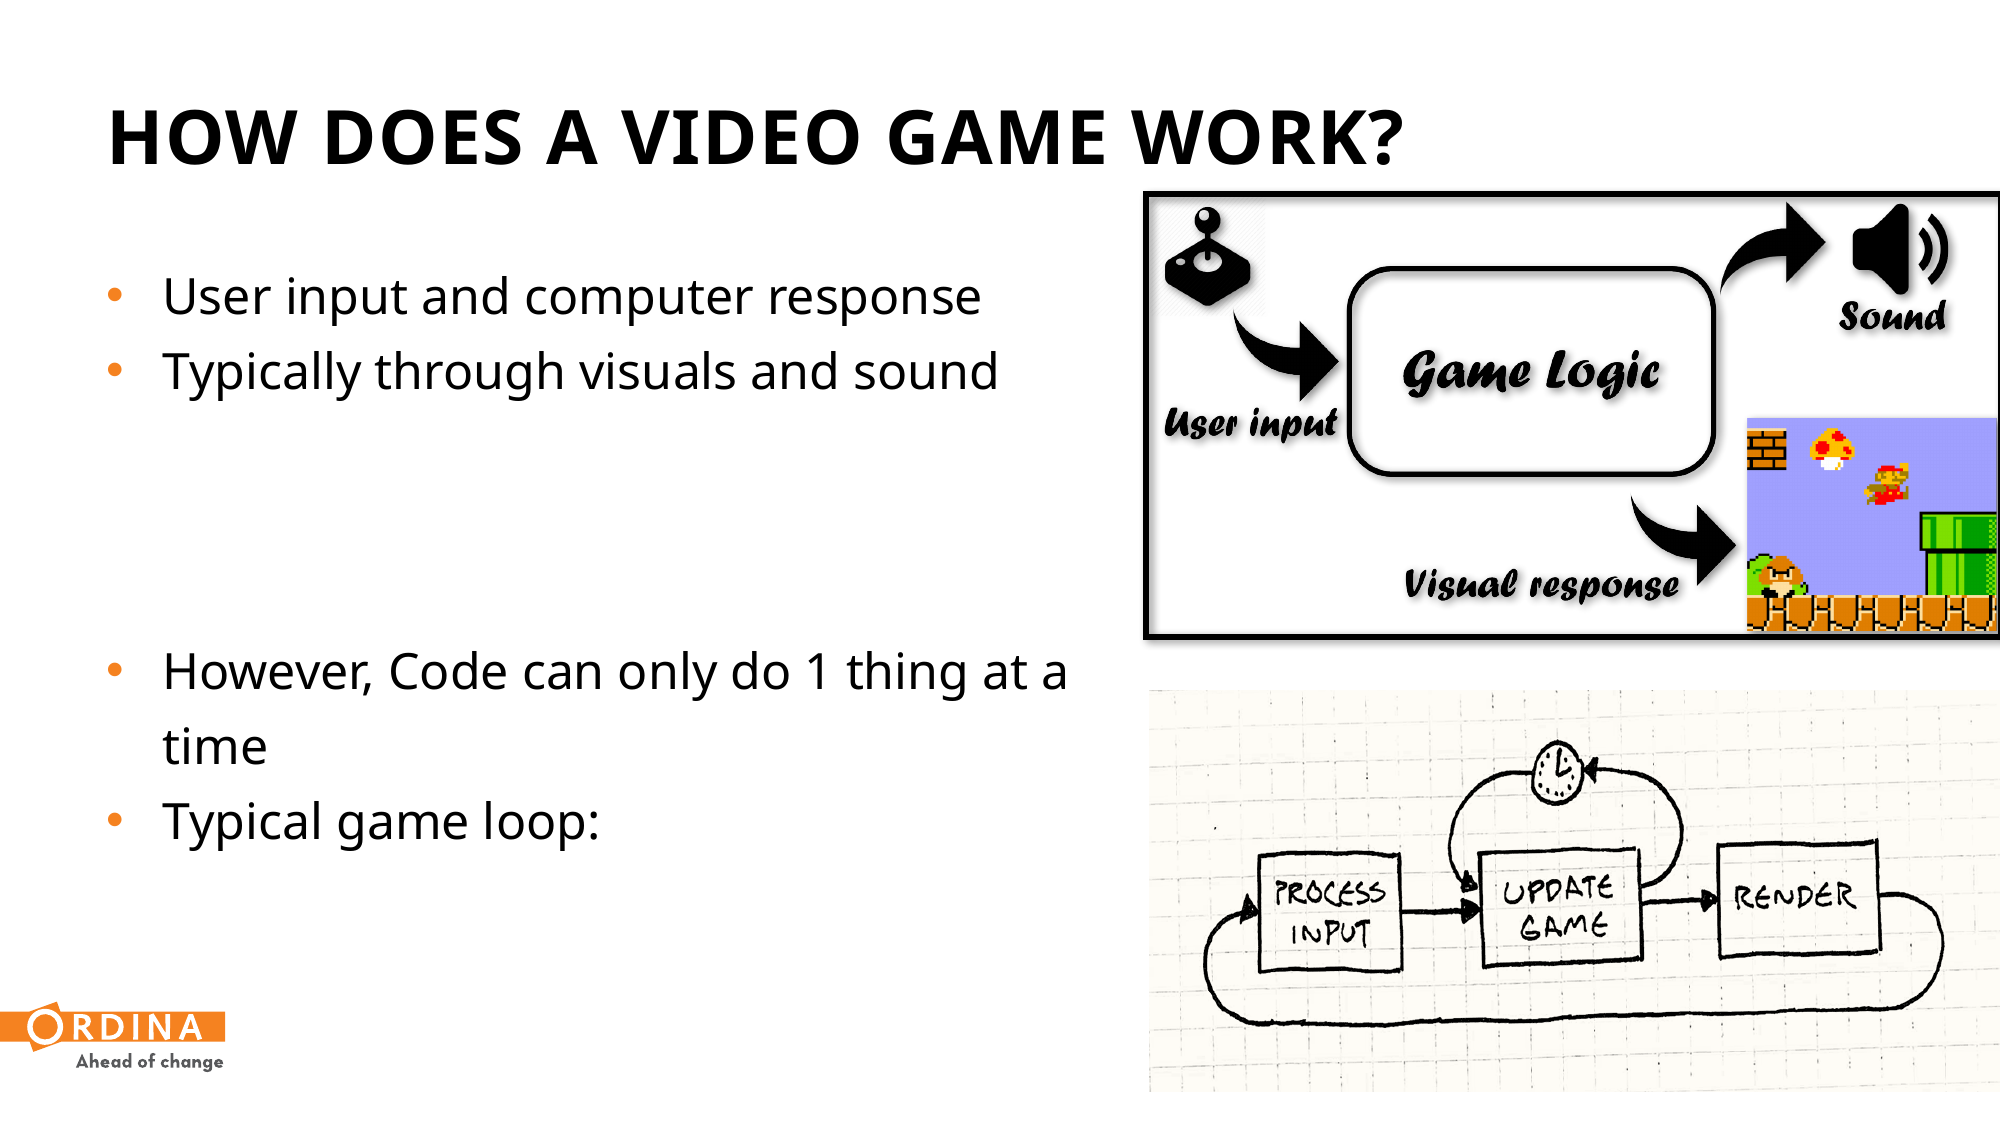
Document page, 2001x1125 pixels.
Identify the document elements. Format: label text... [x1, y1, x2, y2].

picture [1148, 690, 2000, 1093]
list User input and computer response Typically through visuals and sound However, Code can only do 1 thing at a time Typical game loop: [106, 249, 1136, 936]
picture [1148, 196, 1999, 635]
title How does a video game work? [106, 97, 1916, 171]
